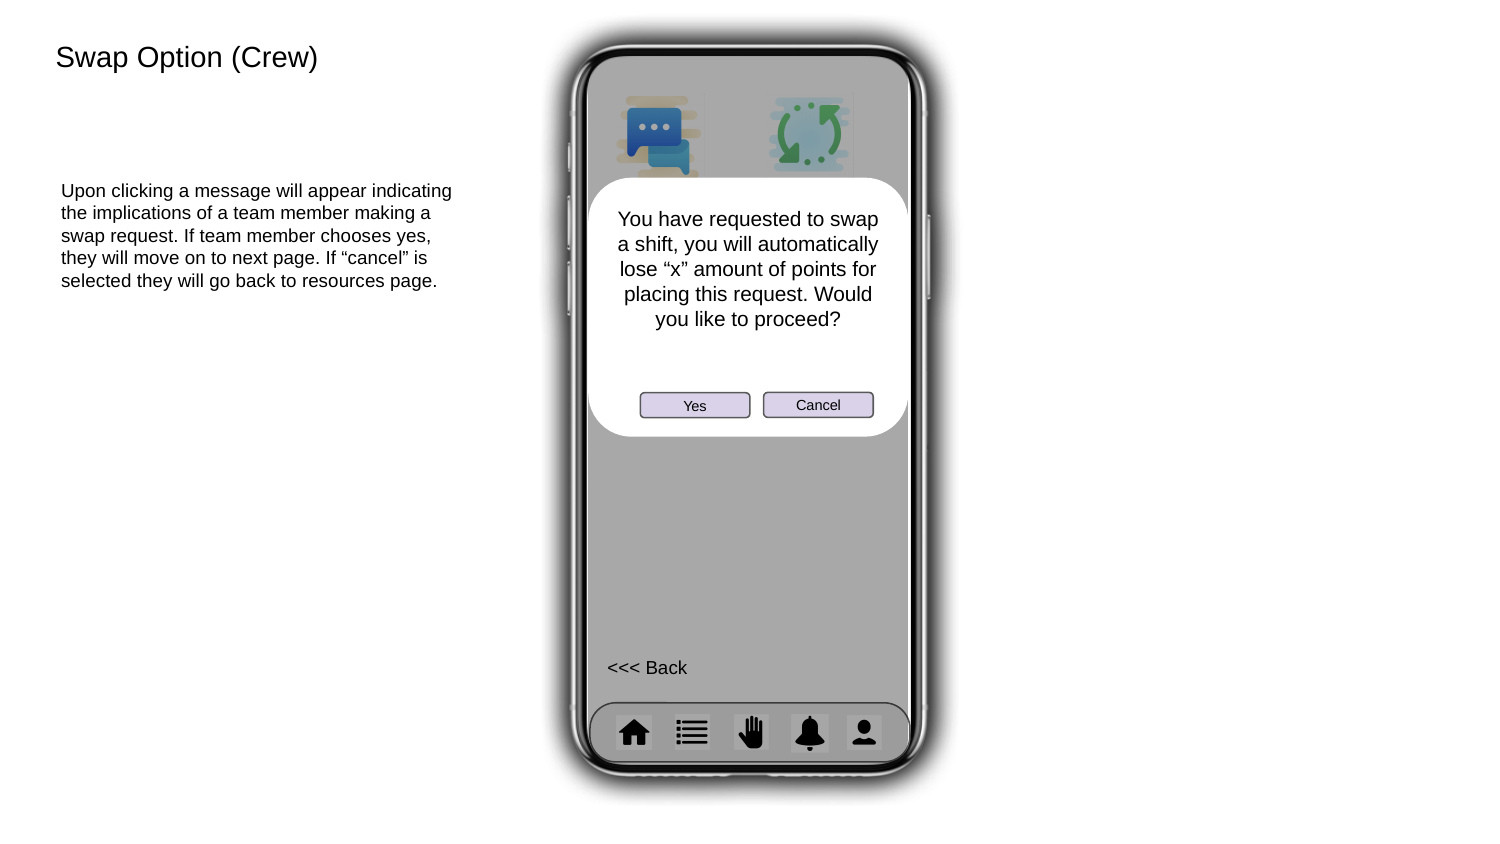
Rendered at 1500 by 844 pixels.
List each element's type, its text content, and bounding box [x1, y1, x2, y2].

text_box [589, 702, 911, 763]
text_box Swap Option (Crew) [40, 23, 439, 145]
text_box Upon clicking a message will appear indicating the implications of a team member making a swap request. If team member chooses yes, they will move on to next page. If “cancel” is selected they will go back to resources page. [46, 163, 481, 789]
picture [537, 13, 963, 808]
